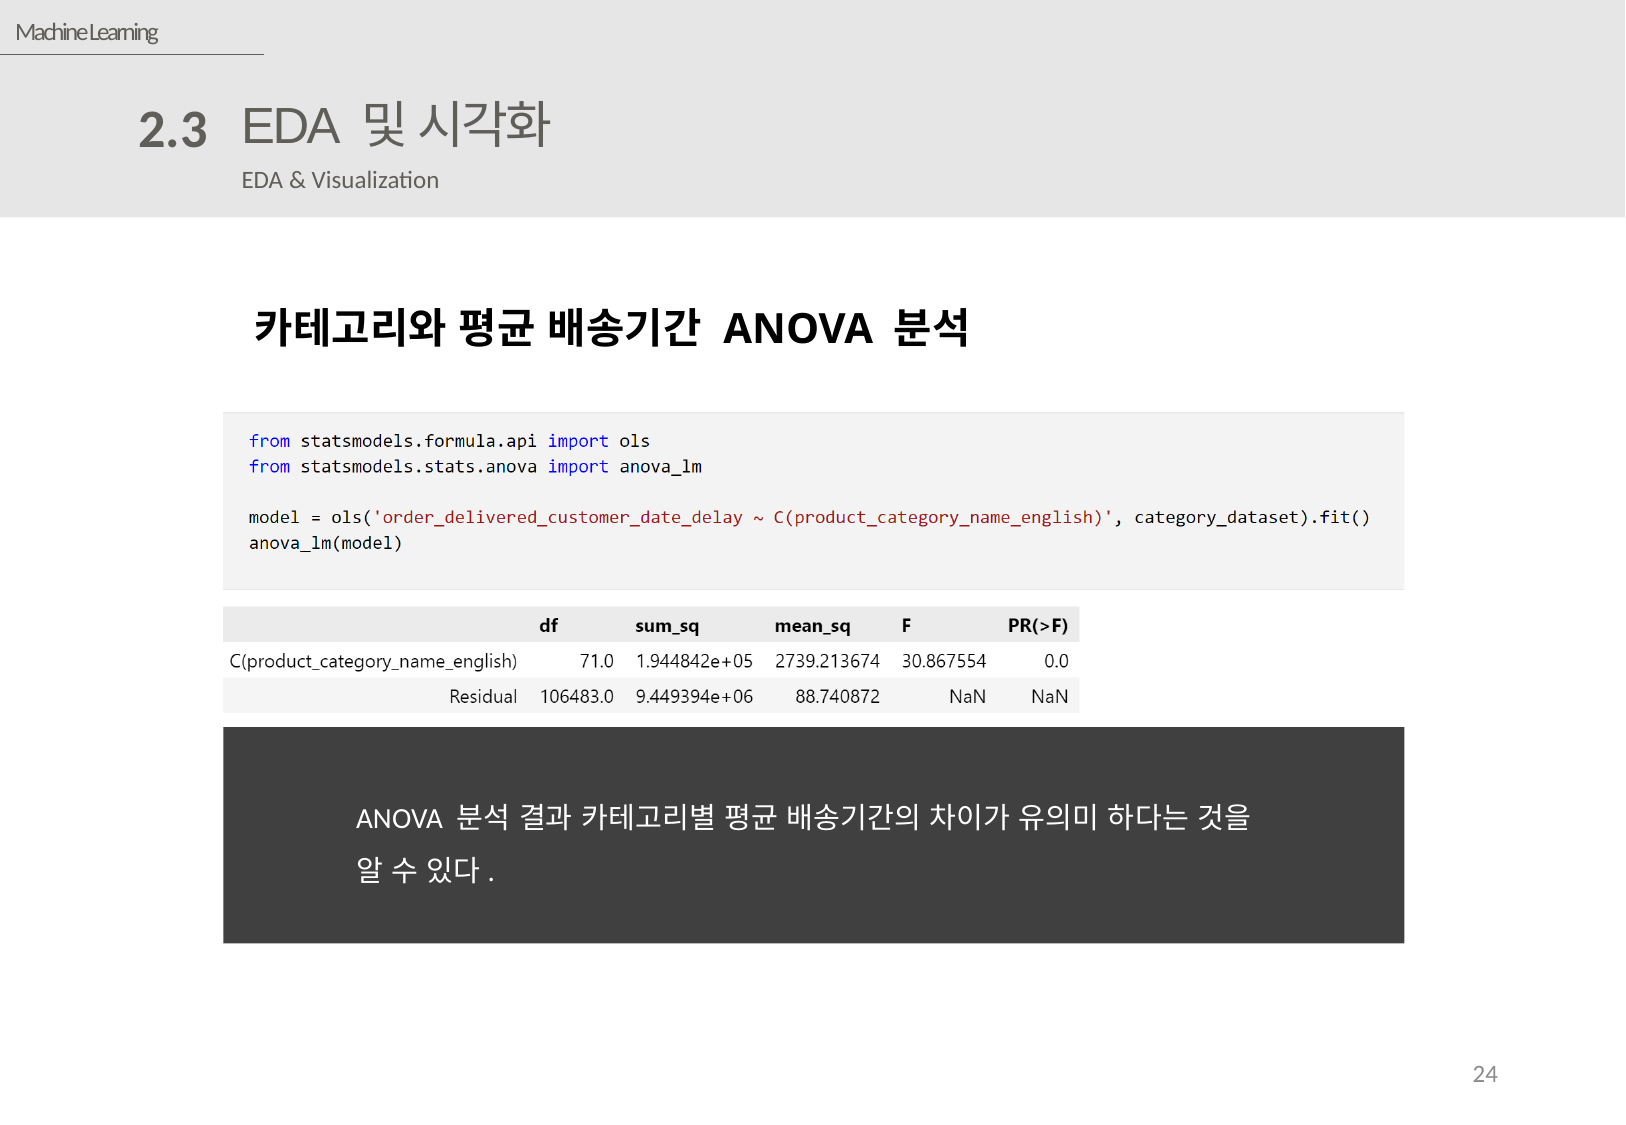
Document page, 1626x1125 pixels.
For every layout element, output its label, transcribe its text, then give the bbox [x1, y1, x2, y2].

picture [223, 407, 1405, 718]
text_box ANOVA 분석 결과 카테고리별 평균 배송기간의 차이가 유의미 하다는 것을 알 수 있다. [341, 774, 1287, 895]
slide_number 24 [1147, 1042, 1514, 1103]
text_box [0, 0, 1625, 219]
text_box 카테고리와 평균 배송기간 ANOVA 분석 [239, 294, 986, 360]
text_box EDA & Visualization [226, 156, 456, 202]
text_box EDA 및 시각화 [226, 85, 568, 161]
text_box 2.3 [123, 86, 223, 166]
text_box Machine Learning [0, 7, 174, 53]
text_box [222, 726, 1405, 944]
